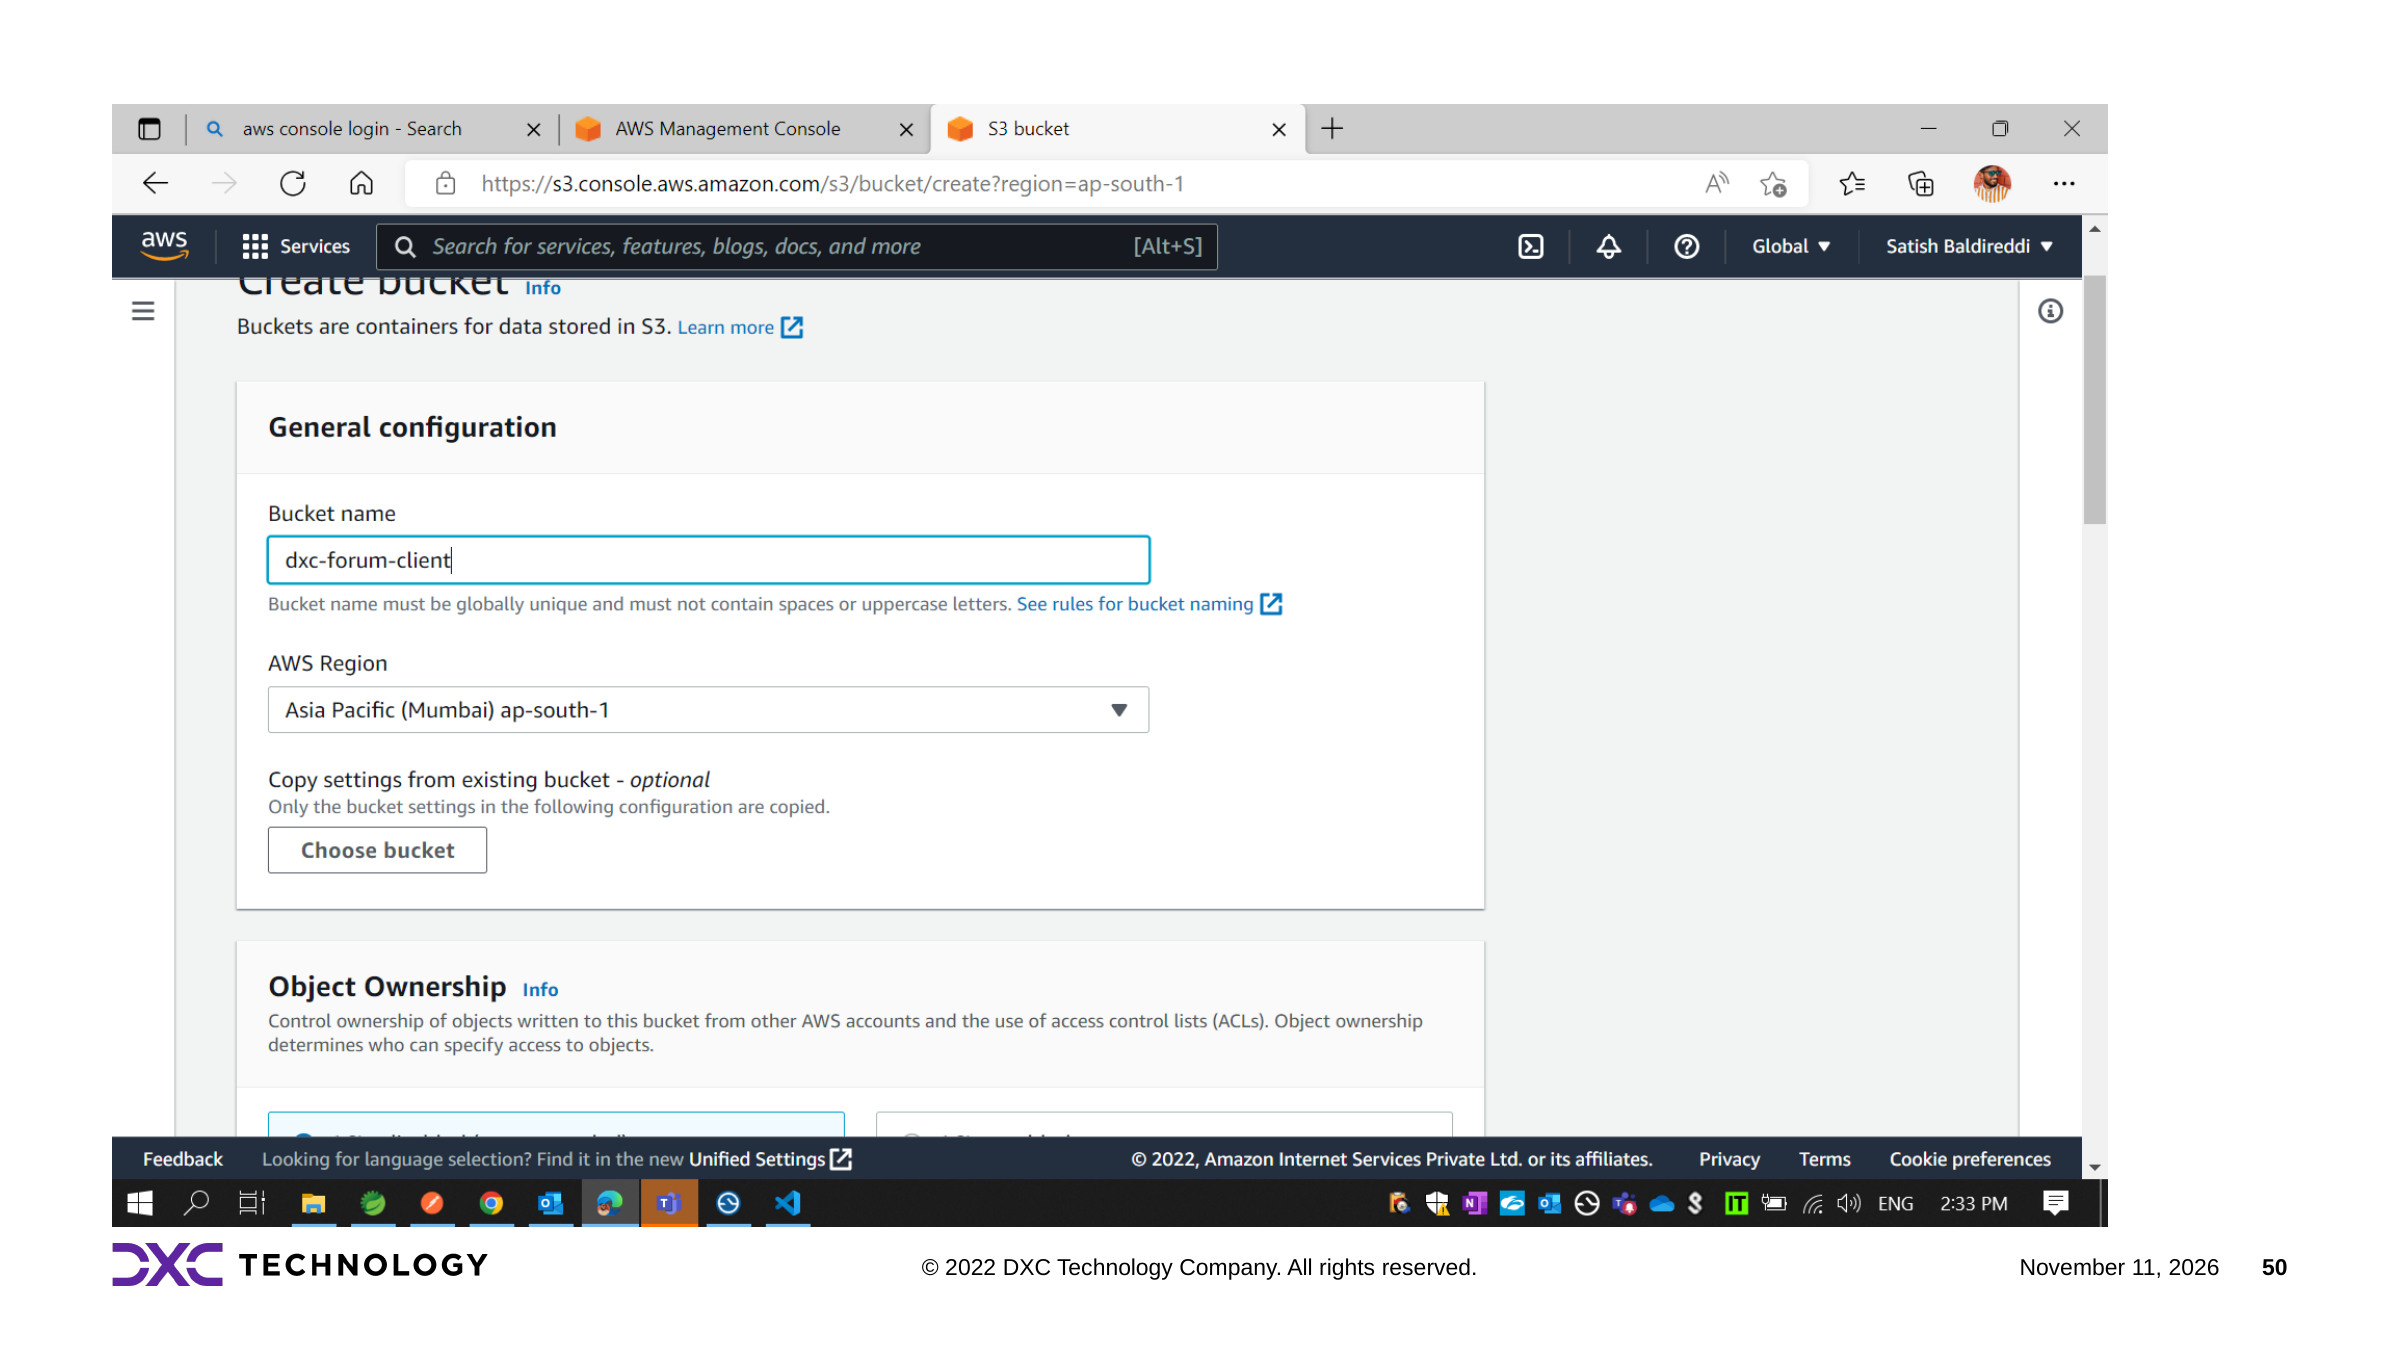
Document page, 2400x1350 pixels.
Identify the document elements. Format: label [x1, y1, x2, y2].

picture [112, 104, 2108, 1228]
picture [112, 1243, 488, 1286]
